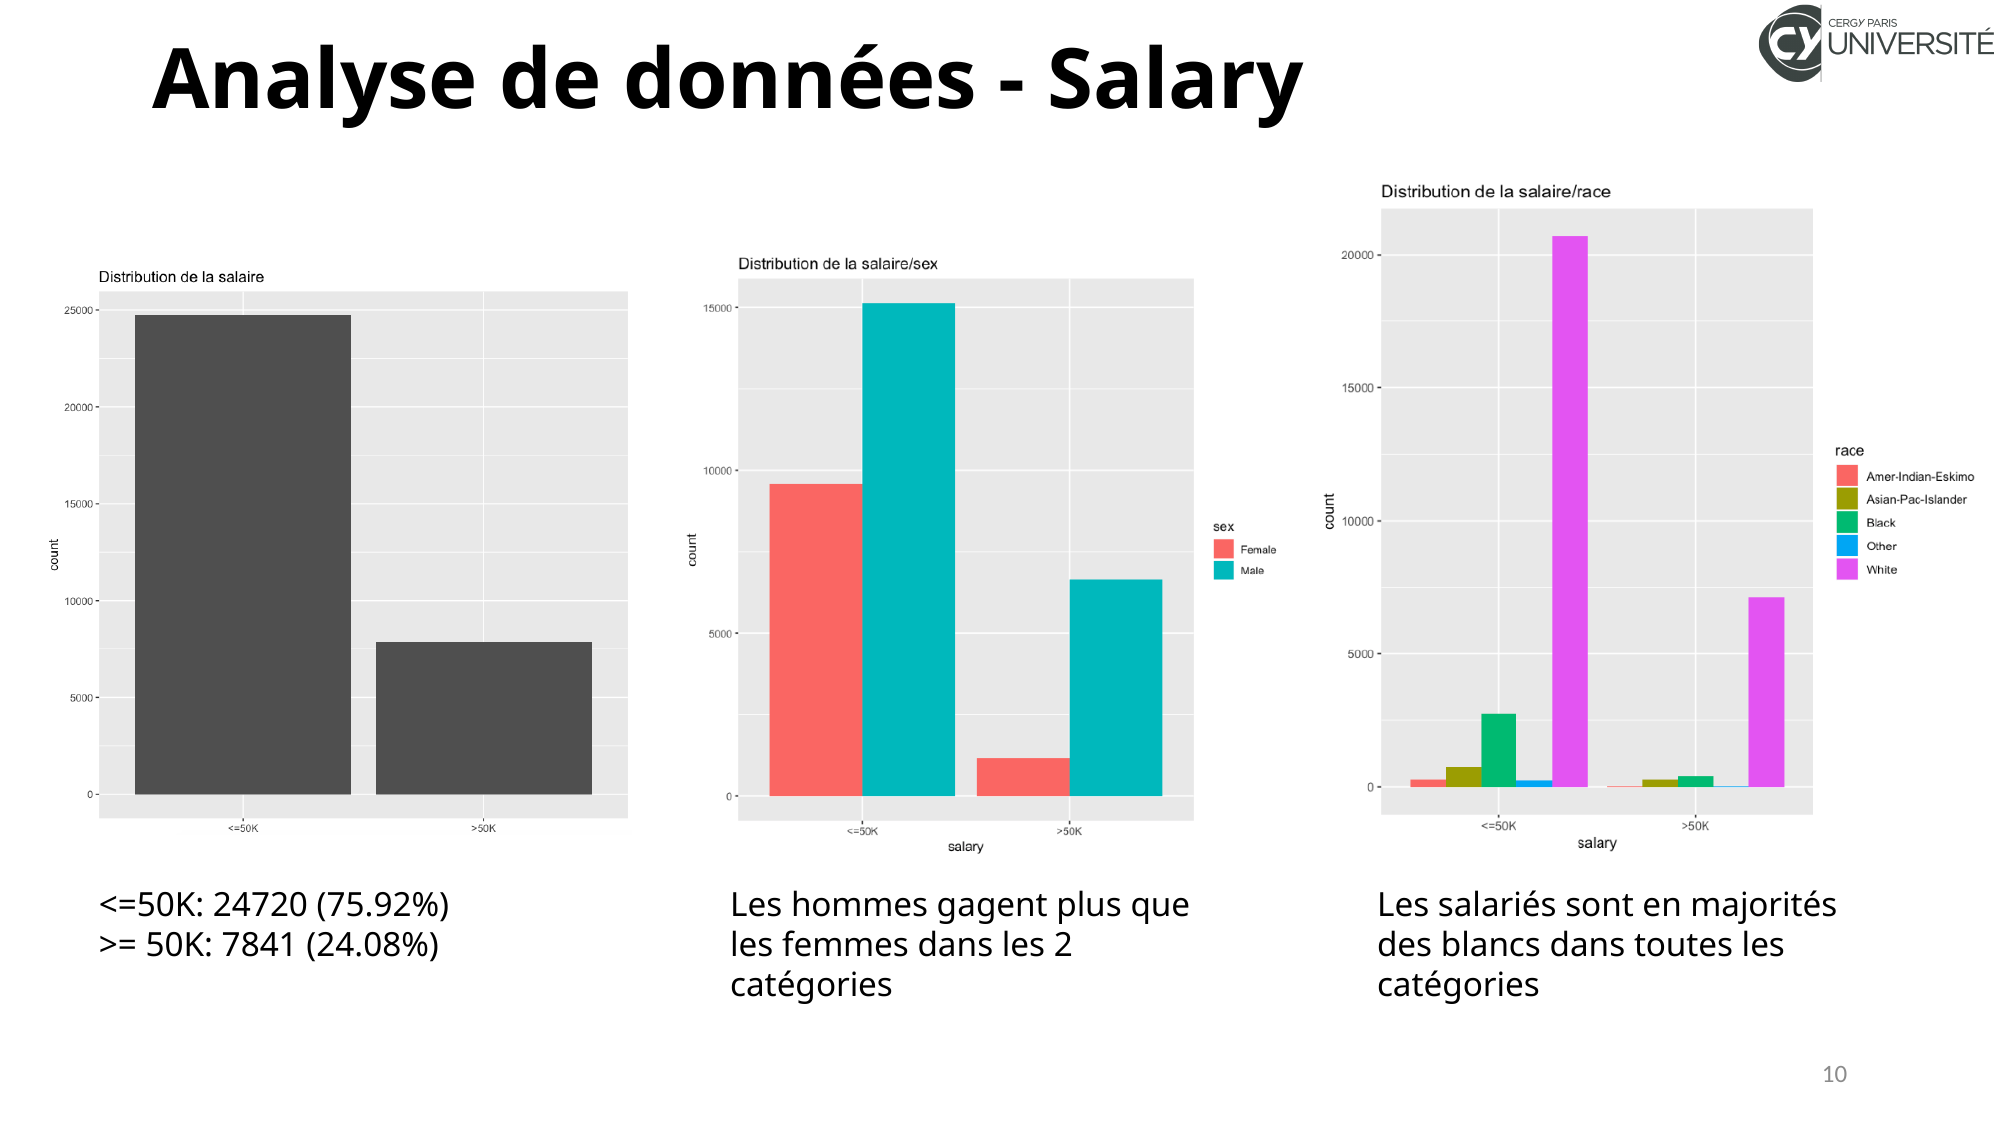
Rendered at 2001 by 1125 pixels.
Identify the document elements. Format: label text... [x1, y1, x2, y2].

text_box Les hommes gagent plus que les femmes dans les 2 catégories [715, 875, 1248, 1010]
text_box Les salariés sont en majorités des blancs dans toutes les catégories [1362, 875, 1895, 1010]
picture [1304, 175, 1982, 857]
picture [1863, 3, 1994, 82]
title Analyse de données - Salary [137, 0, 1863, 191]
slide_number 10 [1412, 1042, 1863, 1103]
text_box <=50K: 24720 (75.92%) >= 50K: 7841 (24.08%) [84, 875, 539, 970]
picture [49, 262, 632, 835]
picture [678, 247, 1283, 859]
